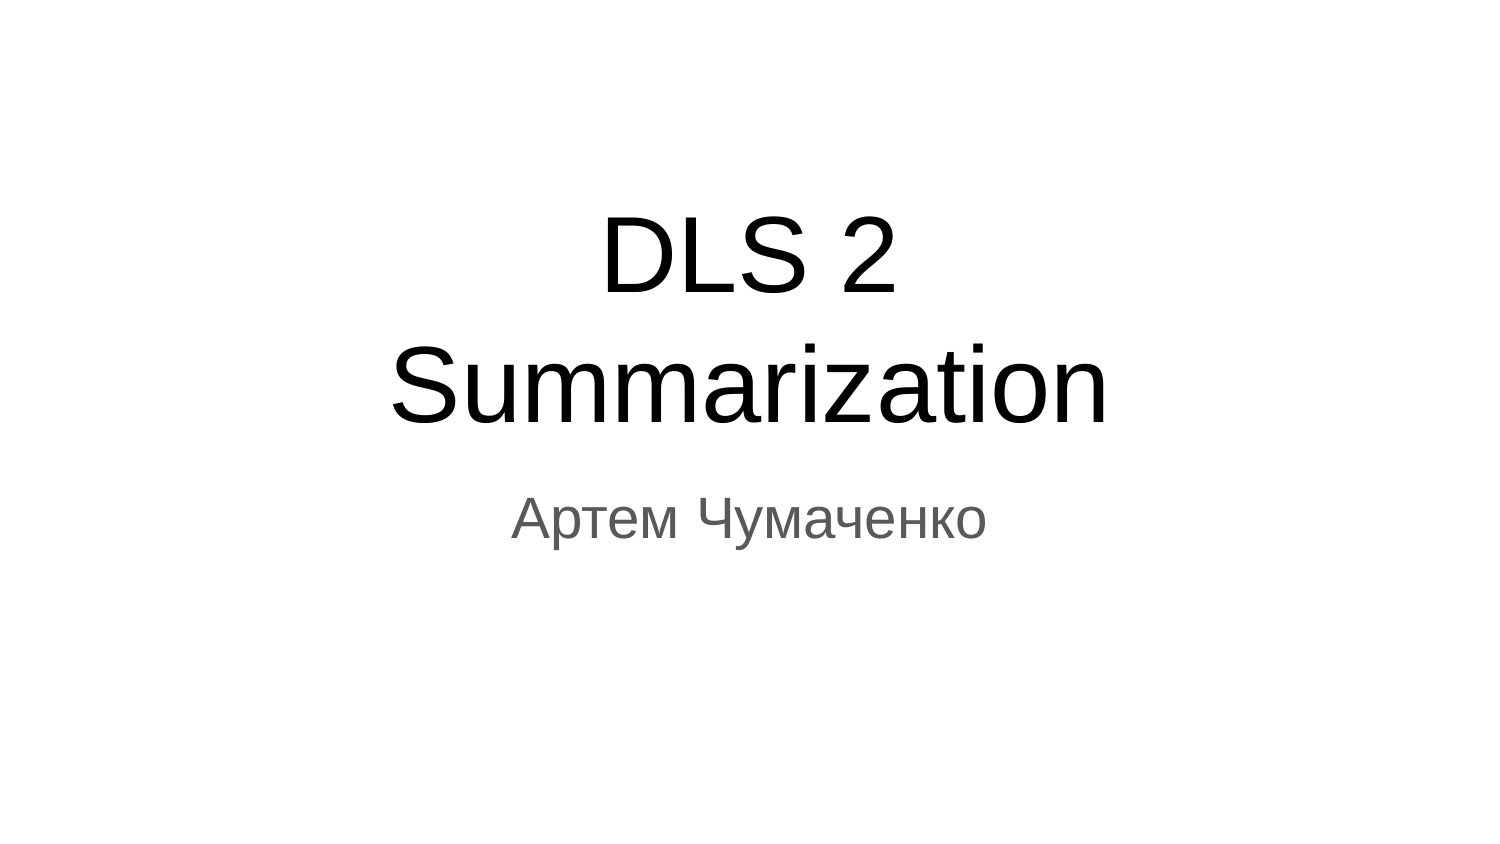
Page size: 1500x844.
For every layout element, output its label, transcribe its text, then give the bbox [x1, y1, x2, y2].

title DLS 2 Summarization [51, 122, 1449, 459]
subtitle Артем Чумаченко [51, 464, 1449, 595]
